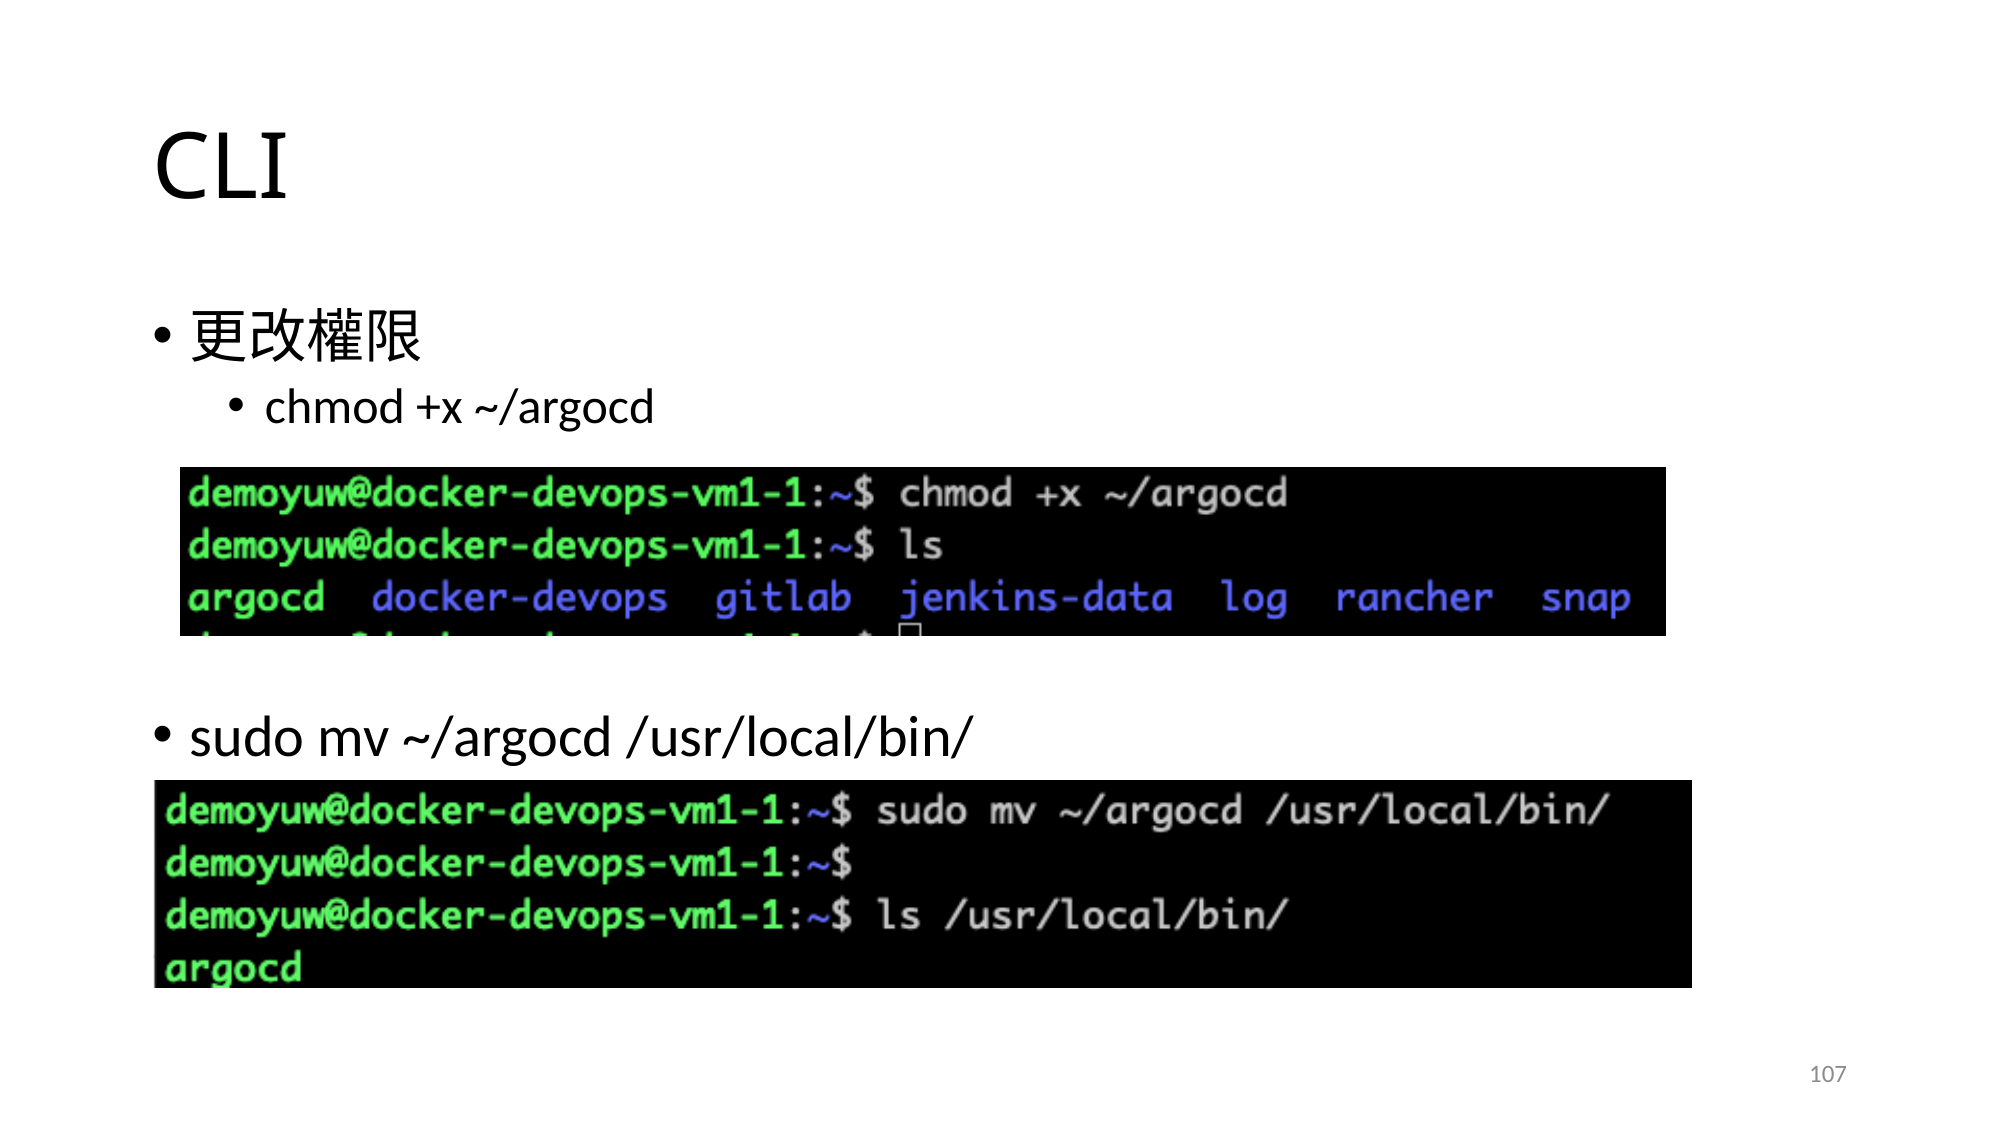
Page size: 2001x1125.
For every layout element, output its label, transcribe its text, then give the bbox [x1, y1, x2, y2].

picture [153, 780, 1692, 988]
list 更改權限 chmod +x ~/argocd sudo mv ~/argocd /usr/local/bin/ [137, 299, 1863, 1014]
picture [179, 467, 1666, 636]
title CLI [137, 59, 1863, 278]
slide_number 107 [1412, 1042, 1863, 1103]
